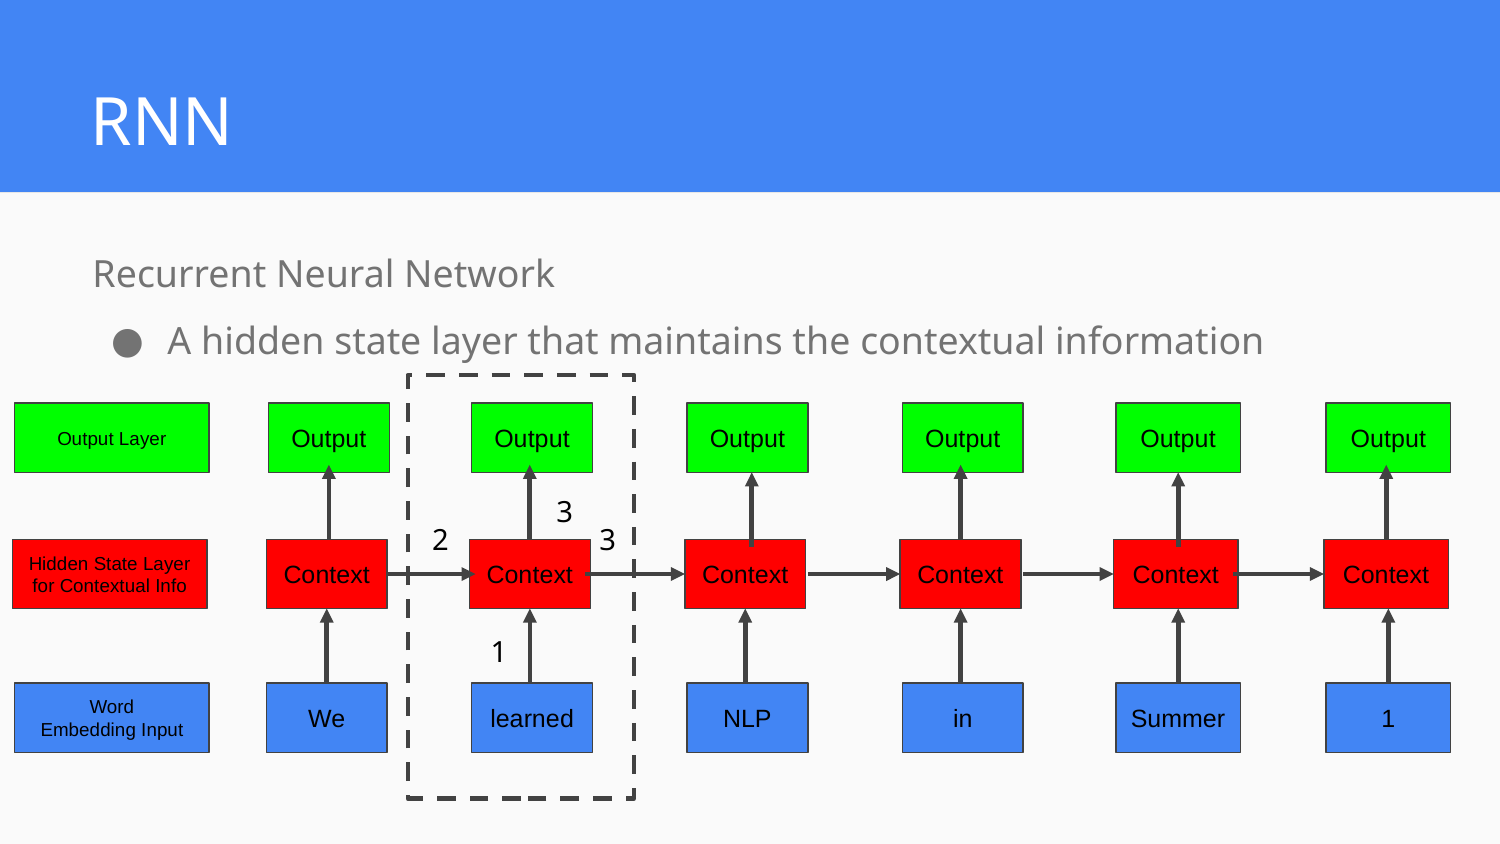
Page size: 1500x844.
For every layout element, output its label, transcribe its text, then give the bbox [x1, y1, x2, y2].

list Recurrent Neural Network A hidden state layer that maintains the contextual information [77, 226, 1427, 337]
text_box Context [266, 539, 388, 609]
text_box Context [684, 539, 806, 609]
text_box Output [687, 403, 808, 473]
text_box We [266, 683, 388, 753]
text_box Output [1115, 403, 1241, 473]
text_box NLP [687, 683, 808, 753]
text_box Output [902, 403, 1024, 473]
text_box 2 [417, 506, 475, 563]
text_box Context [900, 539, 1022, 609]
text_box 1 [475, 617, 525, 674]
title RNN [75, 47, 1425, 174]
text_box Output [268, 403, 390, 473]
text_box Hidden State Layer for Contextual Info [12, 539, 207, 609]
text_box Word Embedding Input [14, 683, 209, 753]
text_box 3 [541, 477, 600, 534]
text_box Context [1113, 539, 1239, 609]
text_box Output [1326, 403, 1451, 473]
text_box in [902, 683, 1024, 753]
text_box Summer [1115, 683, 1241, 753]
text_box Output Layer [14, 403, 209, 473]
text_box Context [1323, 539, 1449, 609]
text_box 1 [1326, 683, 1451, 753]
text_box [407, 375, 634, 799]
text_box 3 [584, 506, 643, 563]
